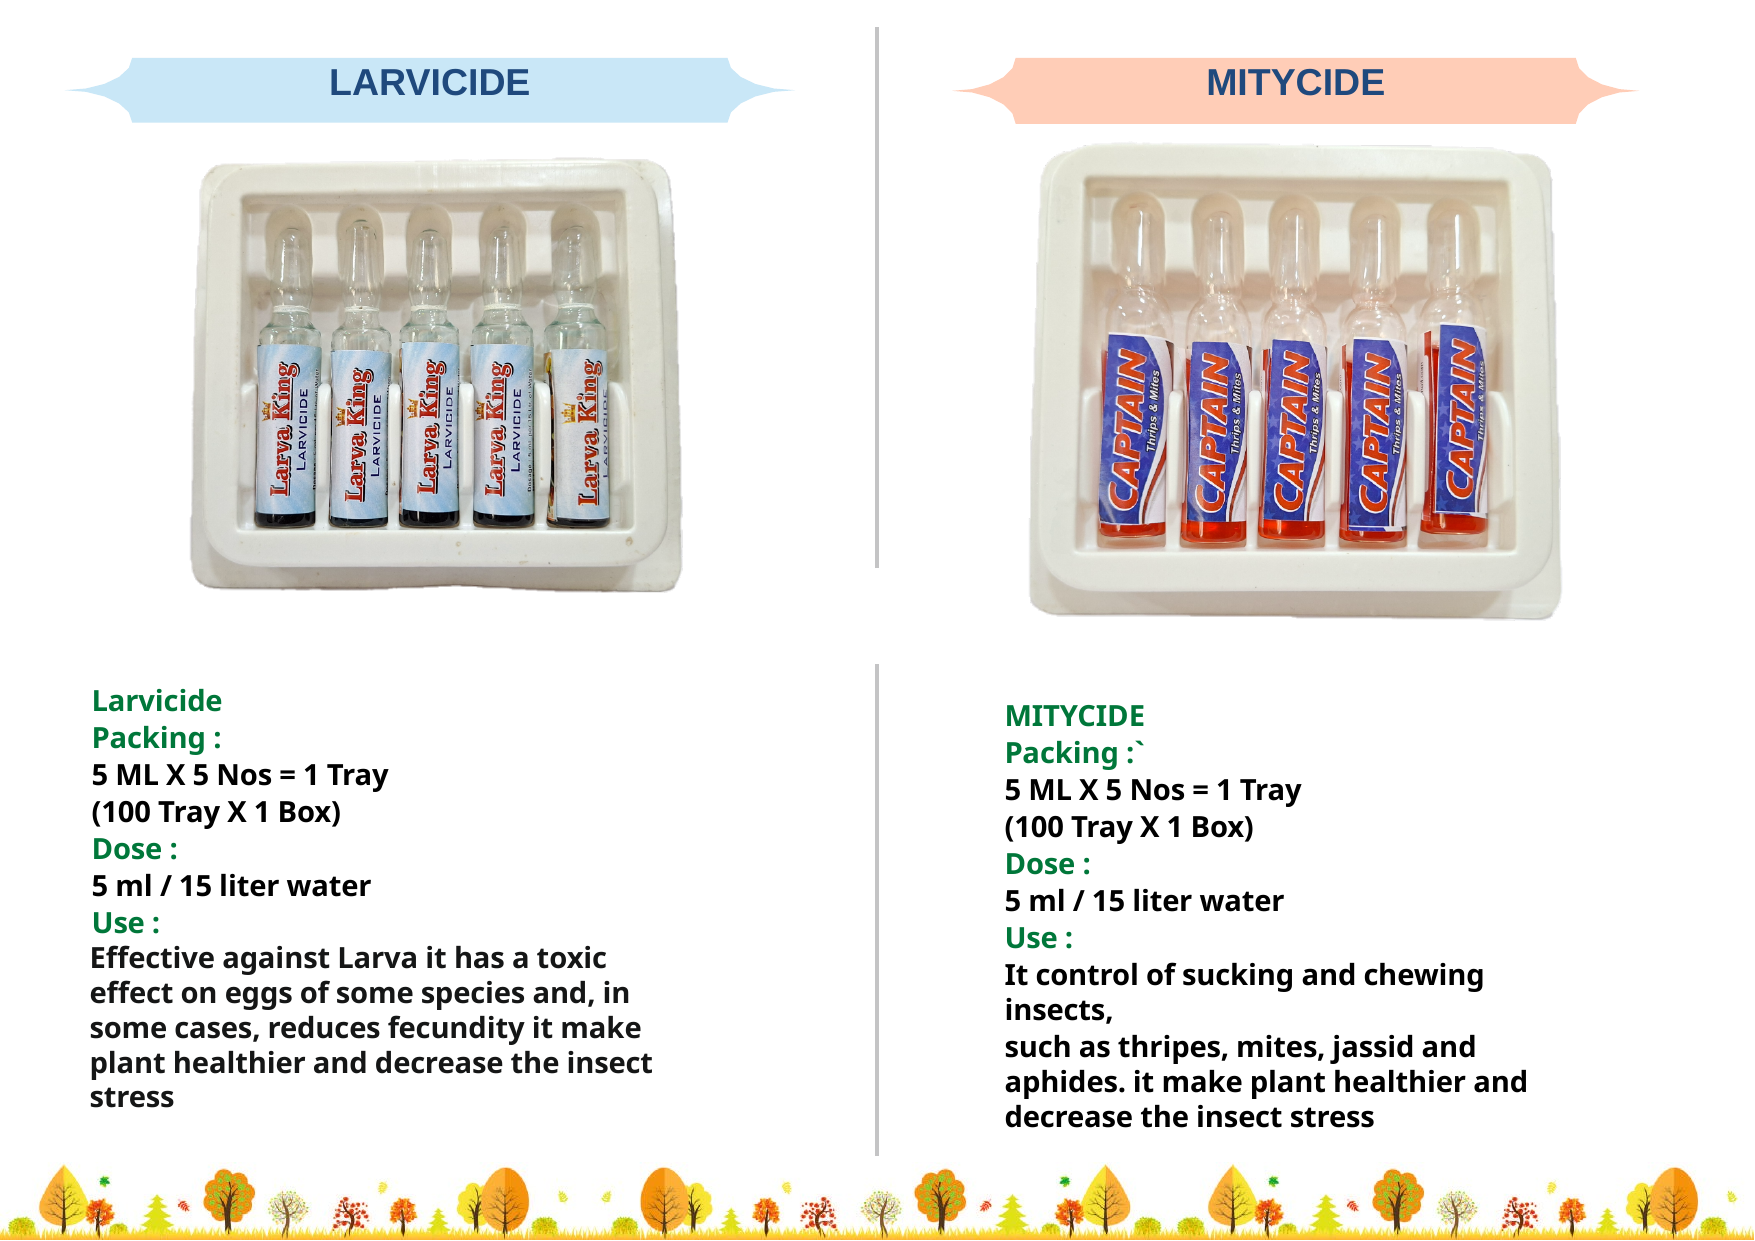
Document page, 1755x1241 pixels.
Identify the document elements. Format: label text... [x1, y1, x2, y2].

text_box MITYCIDE [952, 57, 1640, 124]
text_box MITYCIDE Packing :` 5 ML X 5 Nos = 1 Tray (100 Tray X 1 Box) Dose : 5 ml / 15 liter water Use : It control of sucking and chewing insects, such as thripes, mites, jassid and aphides. it make plant healthier and decrease the insect stress [1002, 695, 1590, 1134]
picture [189, 157, 684, 593]
text_box Larvicide Packing : 5 ML X 5 Nos = 1 Tray (100 Tray X 1 Box) Dose : 5 ml / 15 liter water Use : Effective against Larva it has a toxic effect on eggs of some species and, in some cases, reduces fecundity it make plant healthier and decrease the insect stress [89, 679, 677, 1114]
picture [1028, 141, 1563, 621]
text_box LARVICIDE [64, 57, 796, 123]
picture [0, 1162, 1755, 1241]
